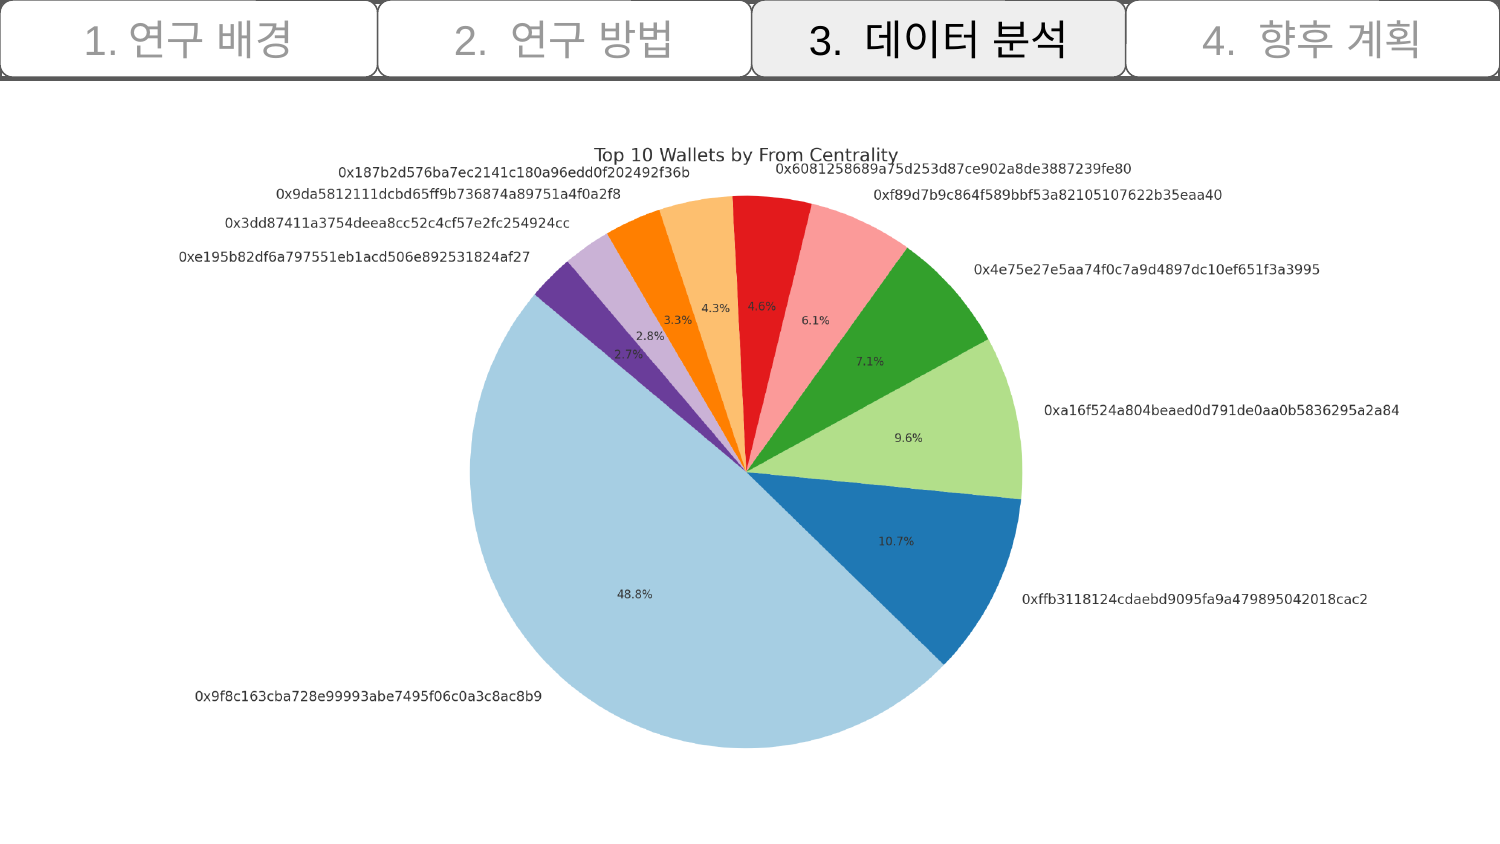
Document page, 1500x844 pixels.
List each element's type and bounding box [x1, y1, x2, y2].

picture [170, 139, 1408, 785]
text_box [0, 0, 1500, 79]
